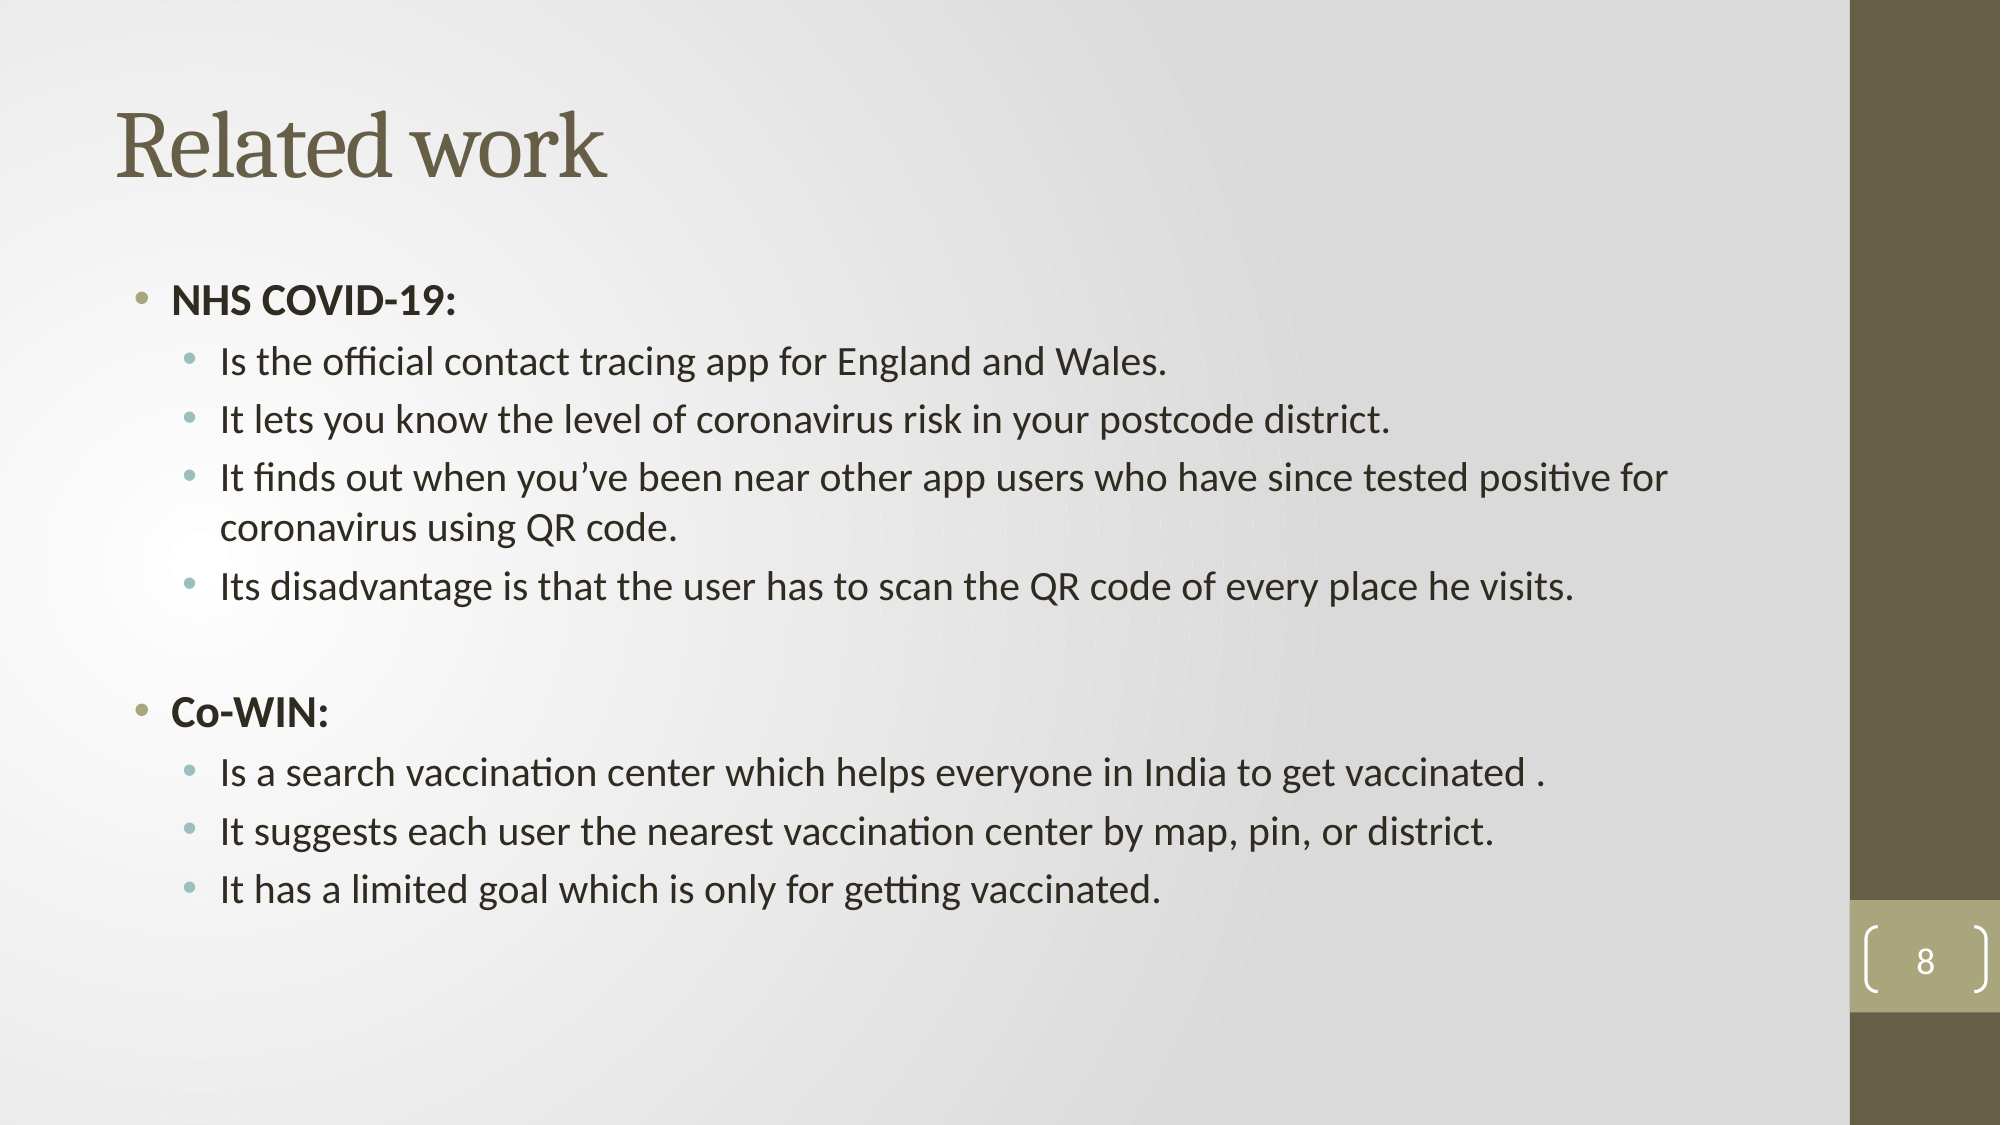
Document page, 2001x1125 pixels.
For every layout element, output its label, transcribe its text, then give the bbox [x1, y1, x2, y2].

title Related work [99, 45, 1767, 233]
slide_number 8 [1864, 925, 1988, 994]
list NHS COVID-19: Is the official contact tracing app for England and Wales. It lets you know the level of coronavirus risk in your postcode district. It finds out when you’ve been near other app users who have since tested positive for coronavirus using QR code. Its disadvantage is that the user has to scan the QR code of every place he visits. Co-WIN: Is a search vaccination center which helps everyone in India to get vaccinated . It suggests each user the nearest vaccination center by map, pin, or district. It has a limited goal which is only for getting vaccinated. [99, 262, 1767, 1050]
